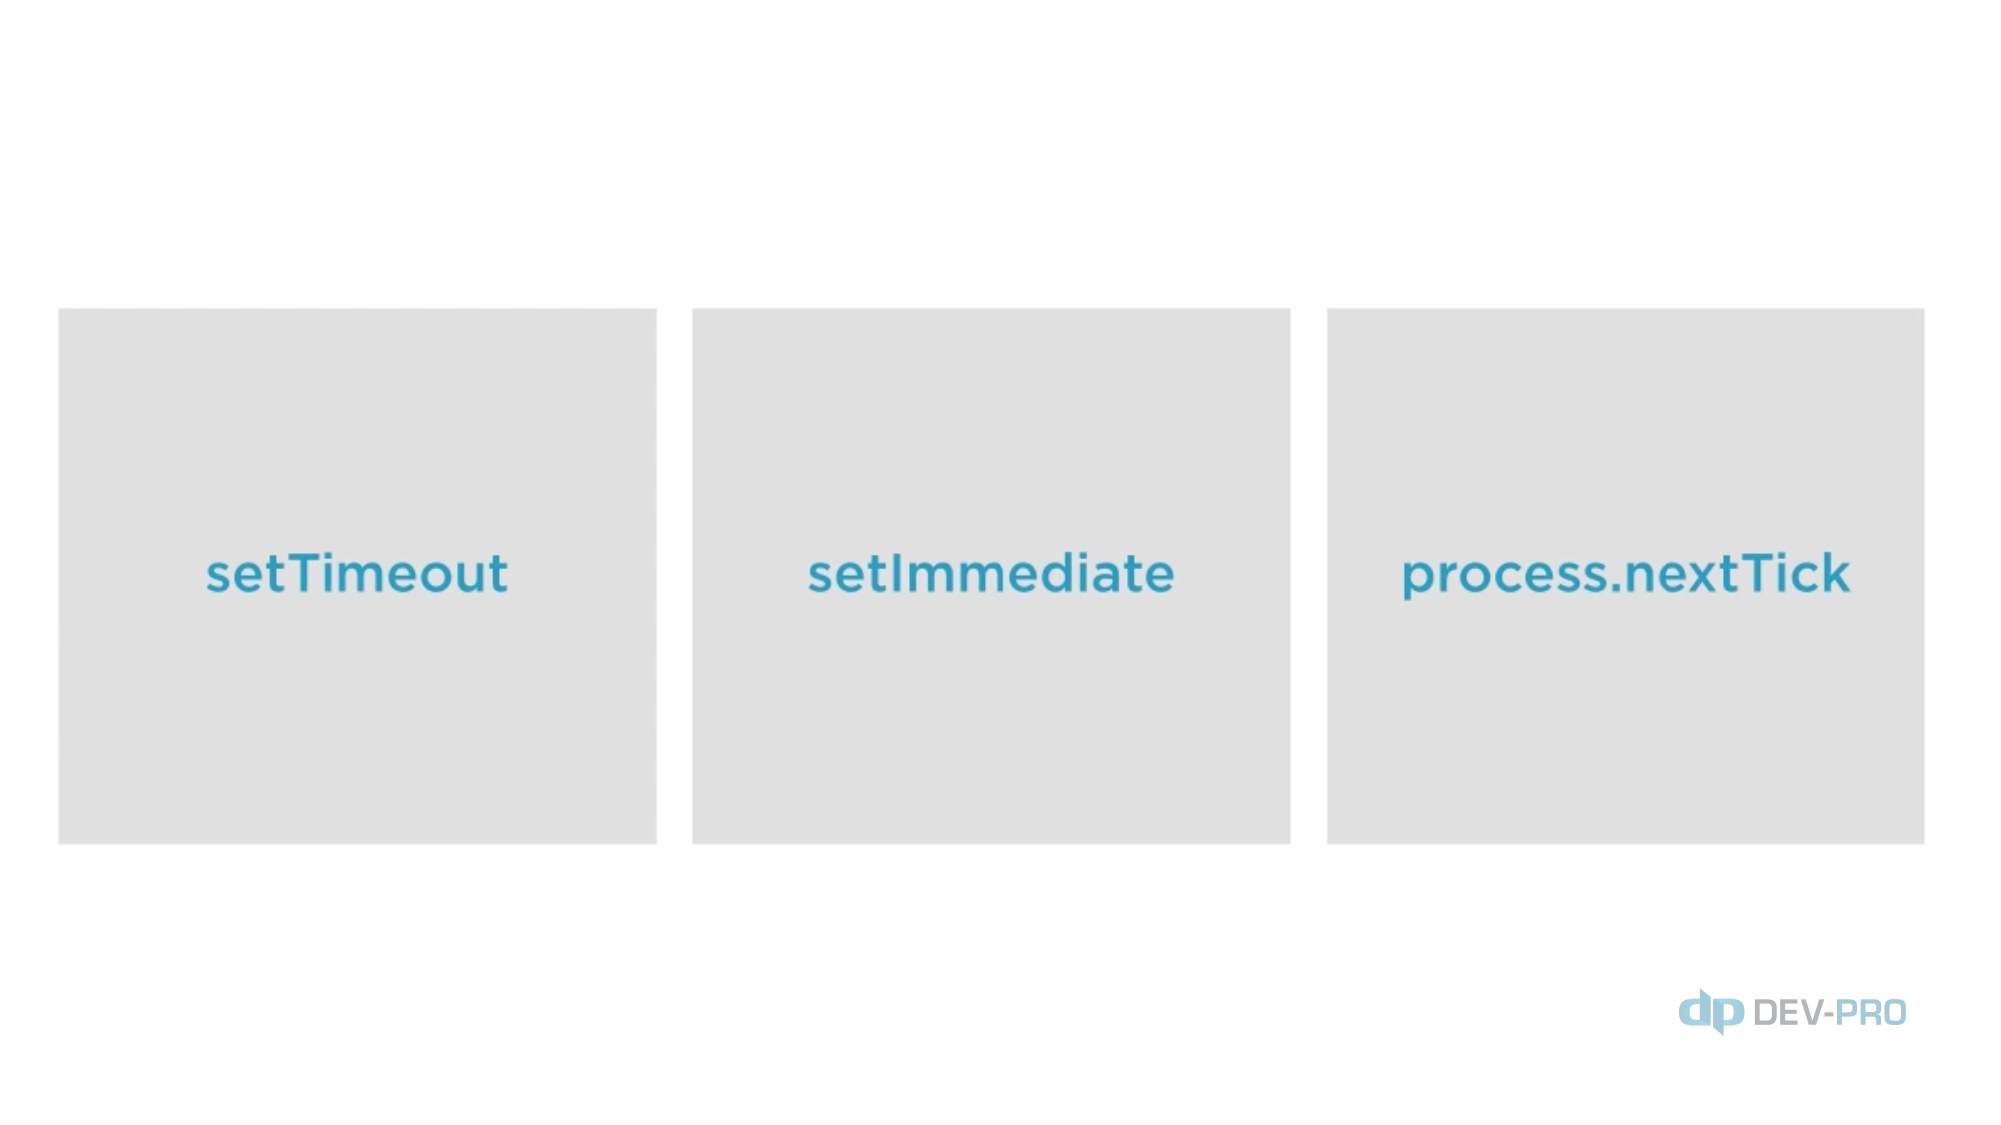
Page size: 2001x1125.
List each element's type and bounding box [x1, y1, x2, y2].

picture [1679, 988, 1906, 1036]
picture [0, 175, 2000, 950]
